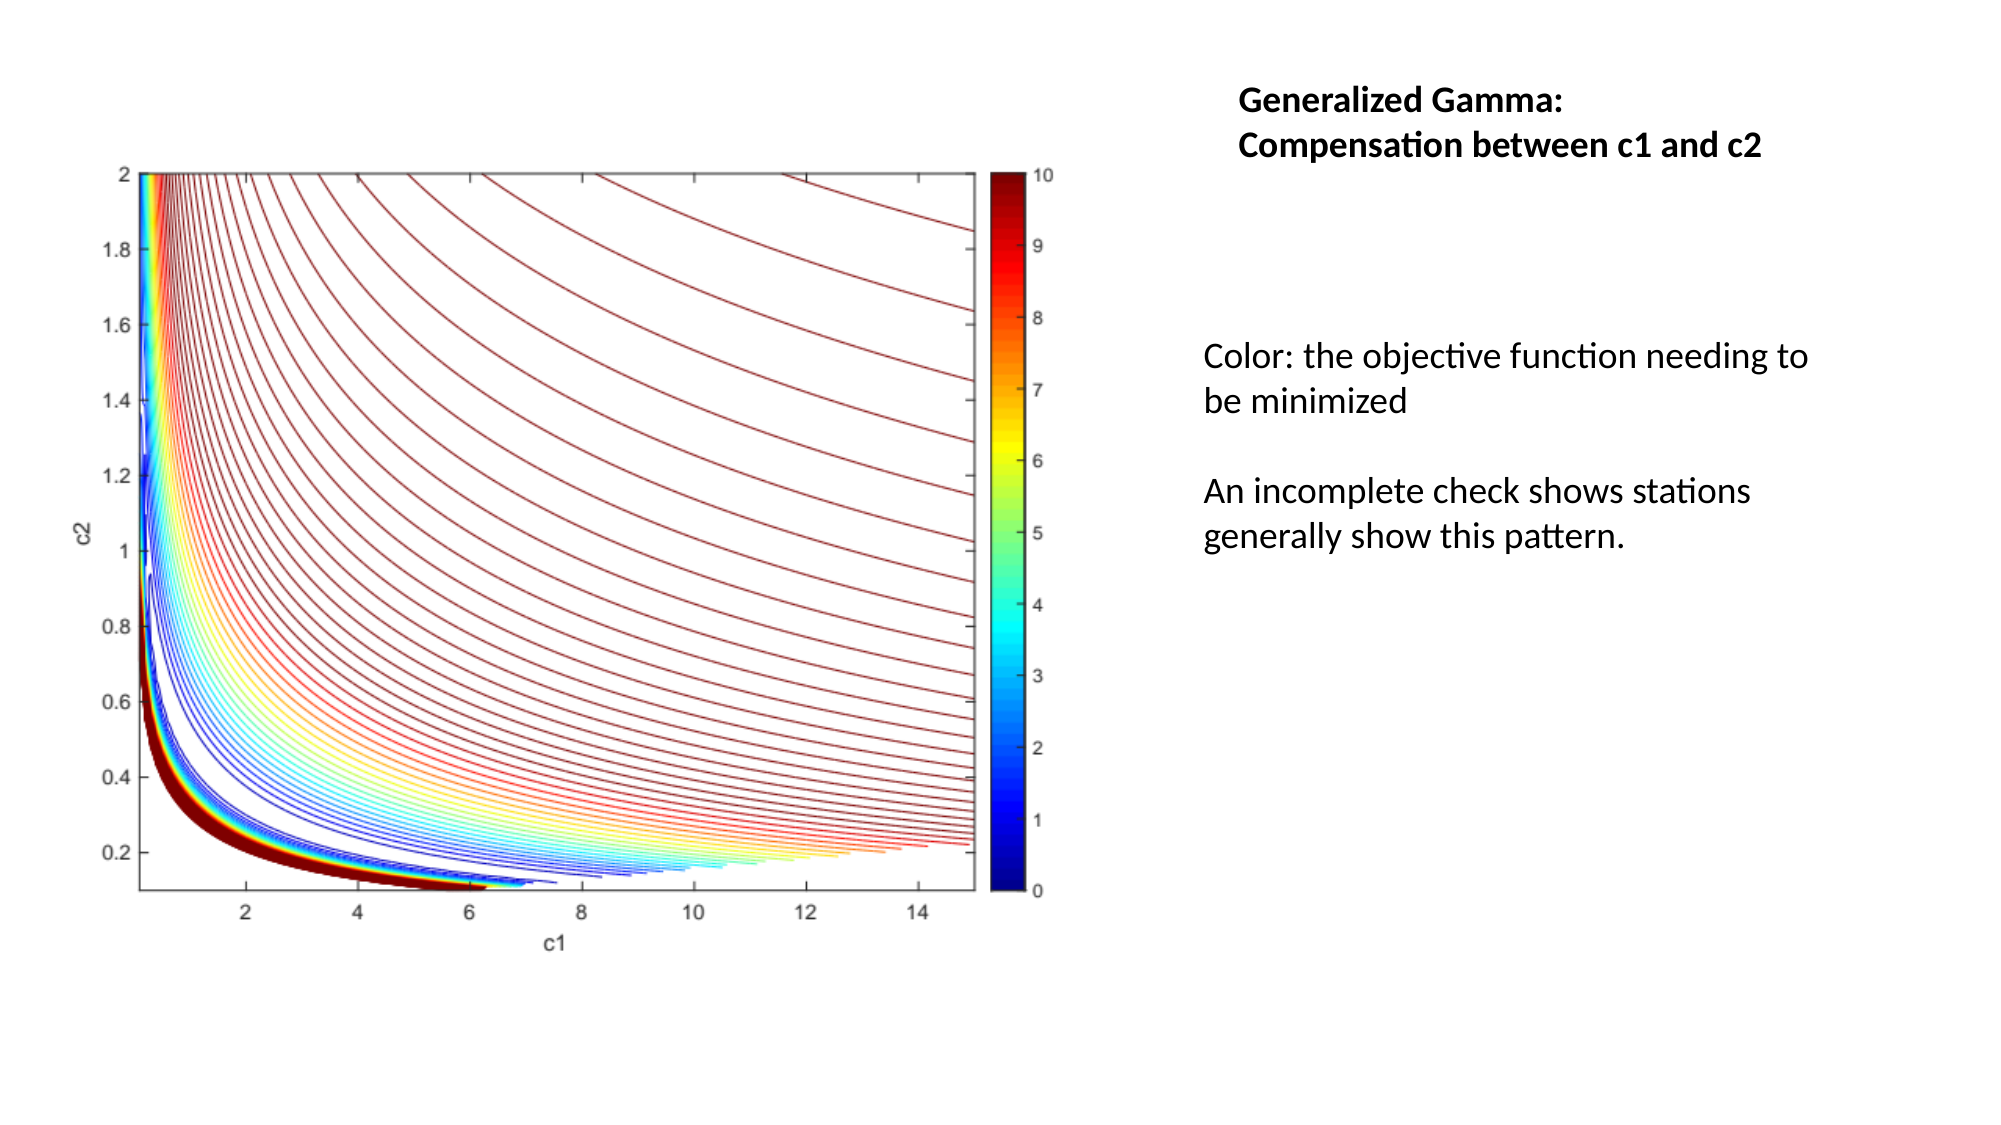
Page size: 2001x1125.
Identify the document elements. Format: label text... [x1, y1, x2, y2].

text_box Color: the objective function needing to be minimized An incomplete check shows stations generally show this pattern. [1188, 278, 1869, 564]
text_box Generalized Gamma: Compensation between c1 and c2 [1223, 67, 1778, 172]
picture [0, 108, 1167, 985]
